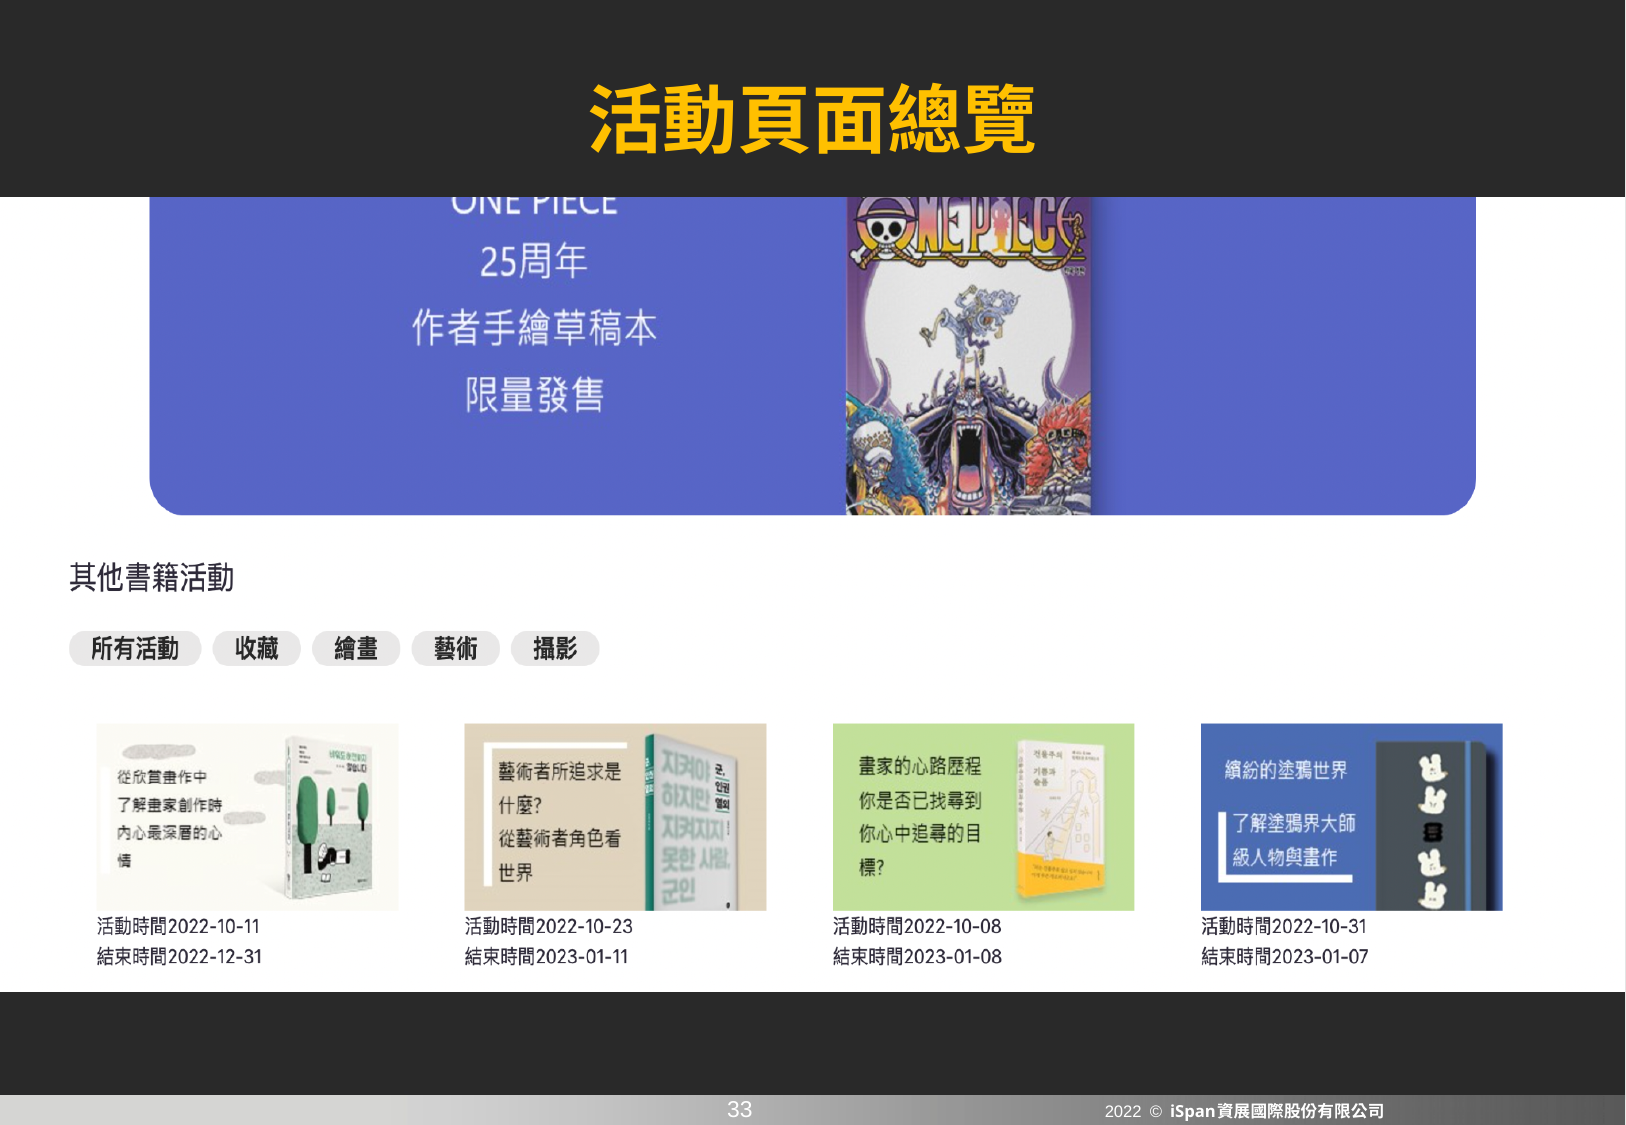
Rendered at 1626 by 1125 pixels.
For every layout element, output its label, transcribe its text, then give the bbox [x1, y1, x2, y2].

list 活動頁面總覽 [174, 64, 1451, 197]
picture [0, 0, 1626, 1125]
